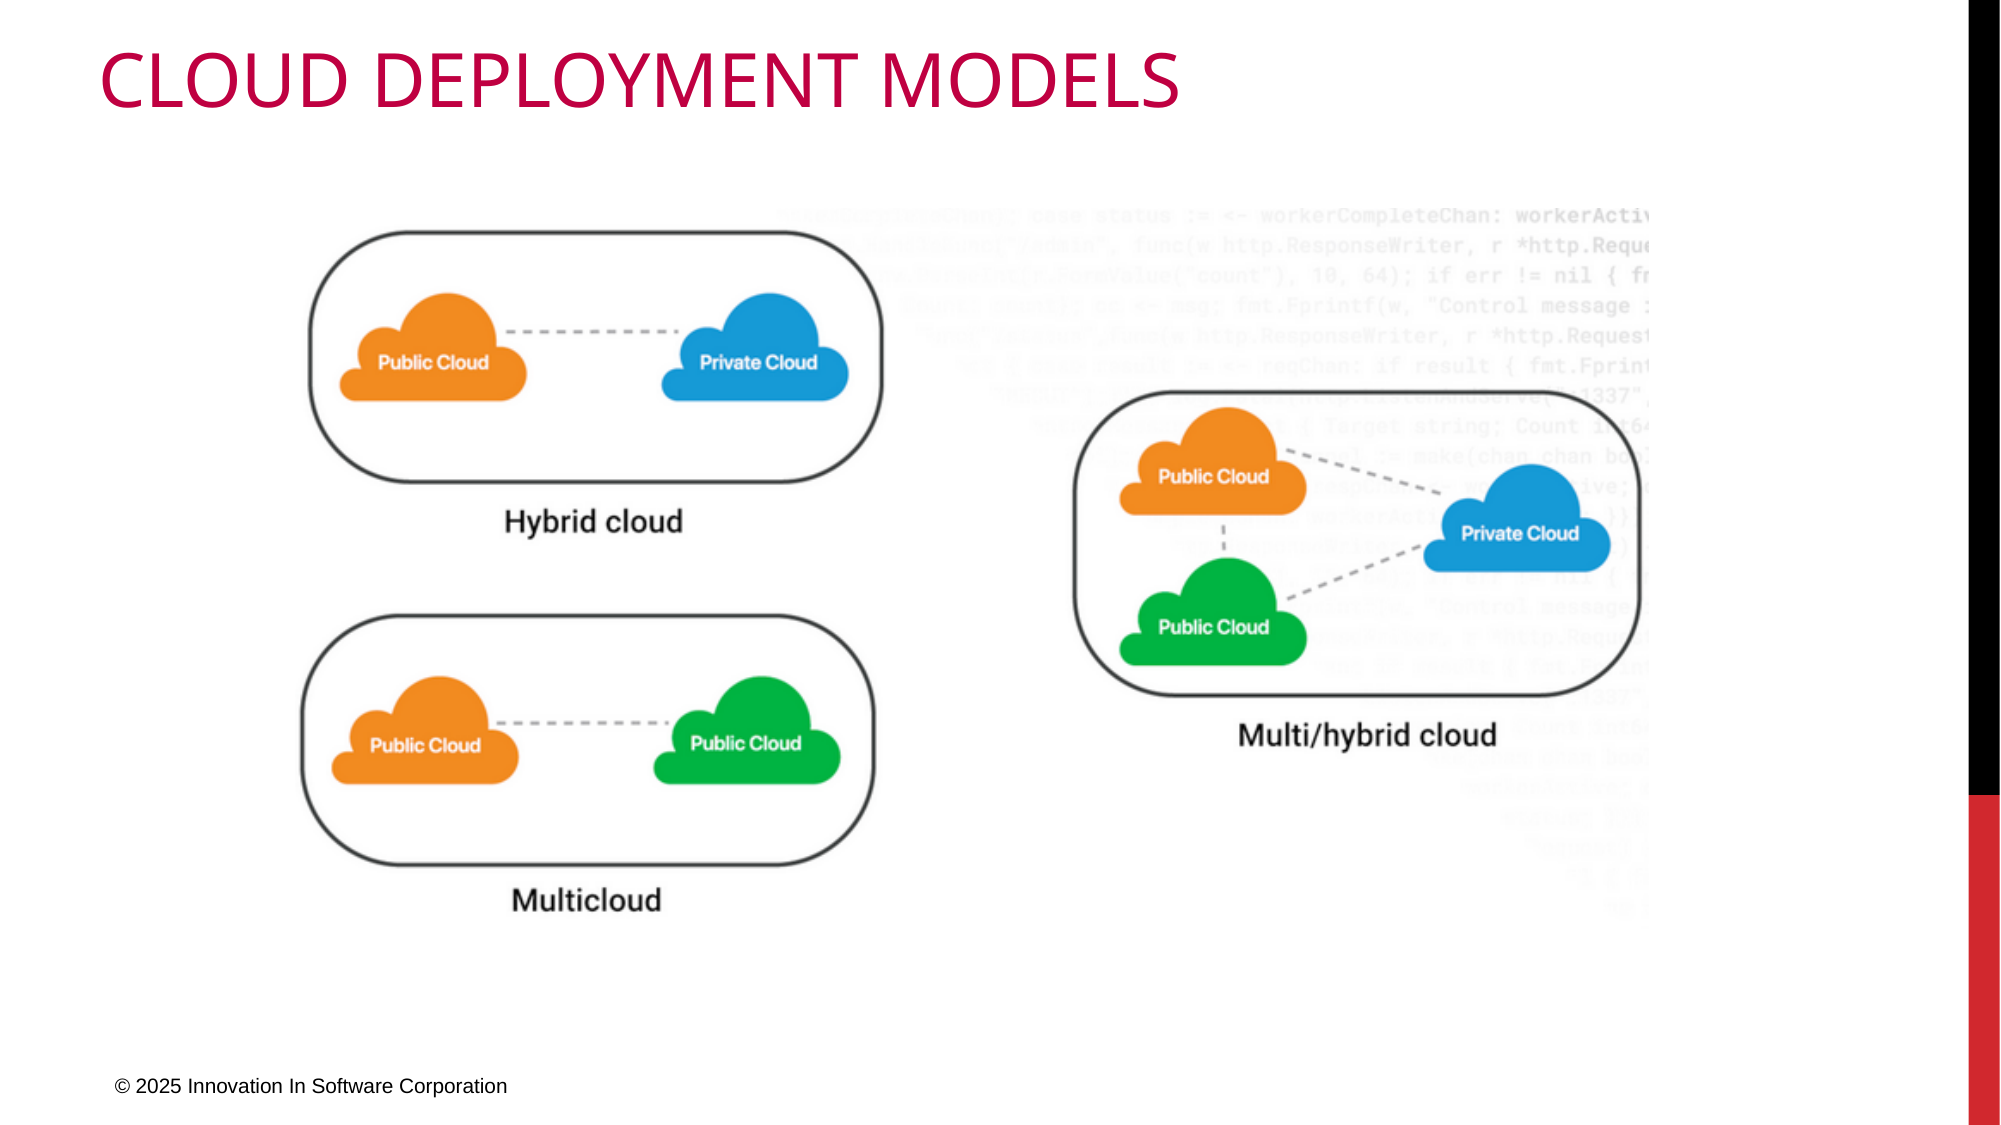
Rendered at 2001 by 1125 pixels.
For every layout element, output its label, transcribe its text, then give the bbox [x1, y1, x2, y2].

title Cloud Deployment Models [98, 23, 1413, 143]
picture [270, 208, 1649, 929]
footer © 2025 Innovation In Software Corporation [99, 1065, 850, 1112]
